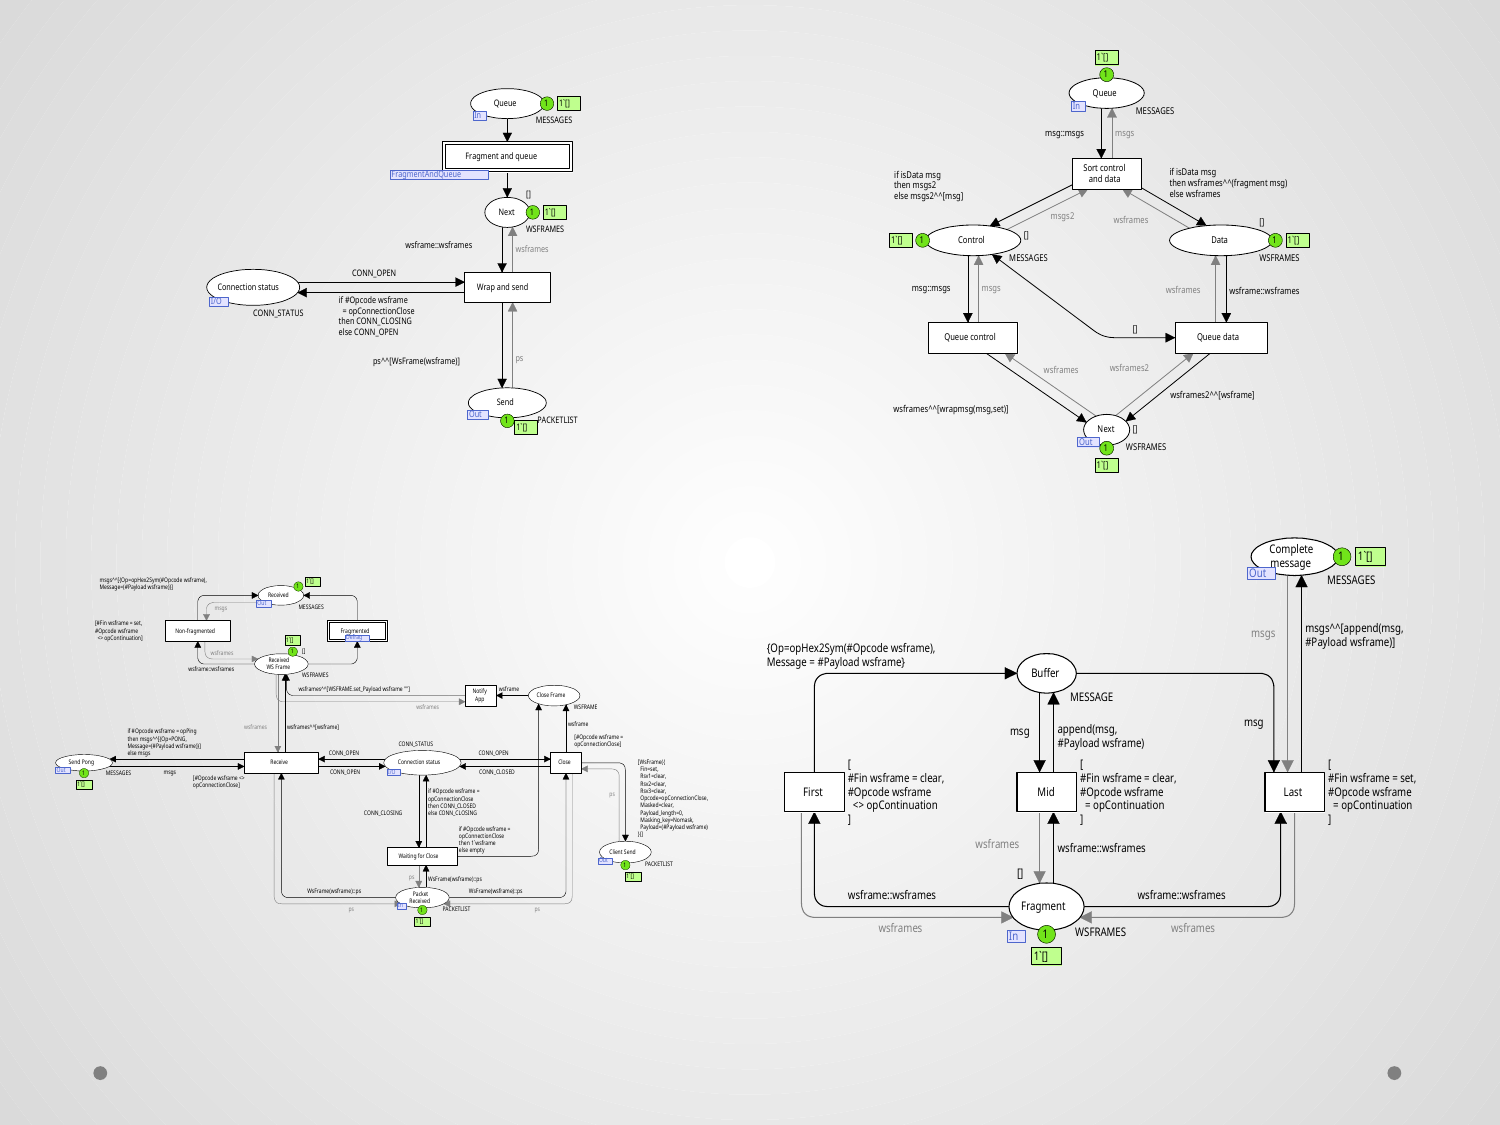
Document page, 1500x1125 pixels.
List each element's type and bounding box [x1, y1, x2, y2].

picture [202, 84, 598, 439]
picture [885, 46, 1335, 477]
picture [52, 574, 742, 929]
picture [761, 532, 1459, 971]
